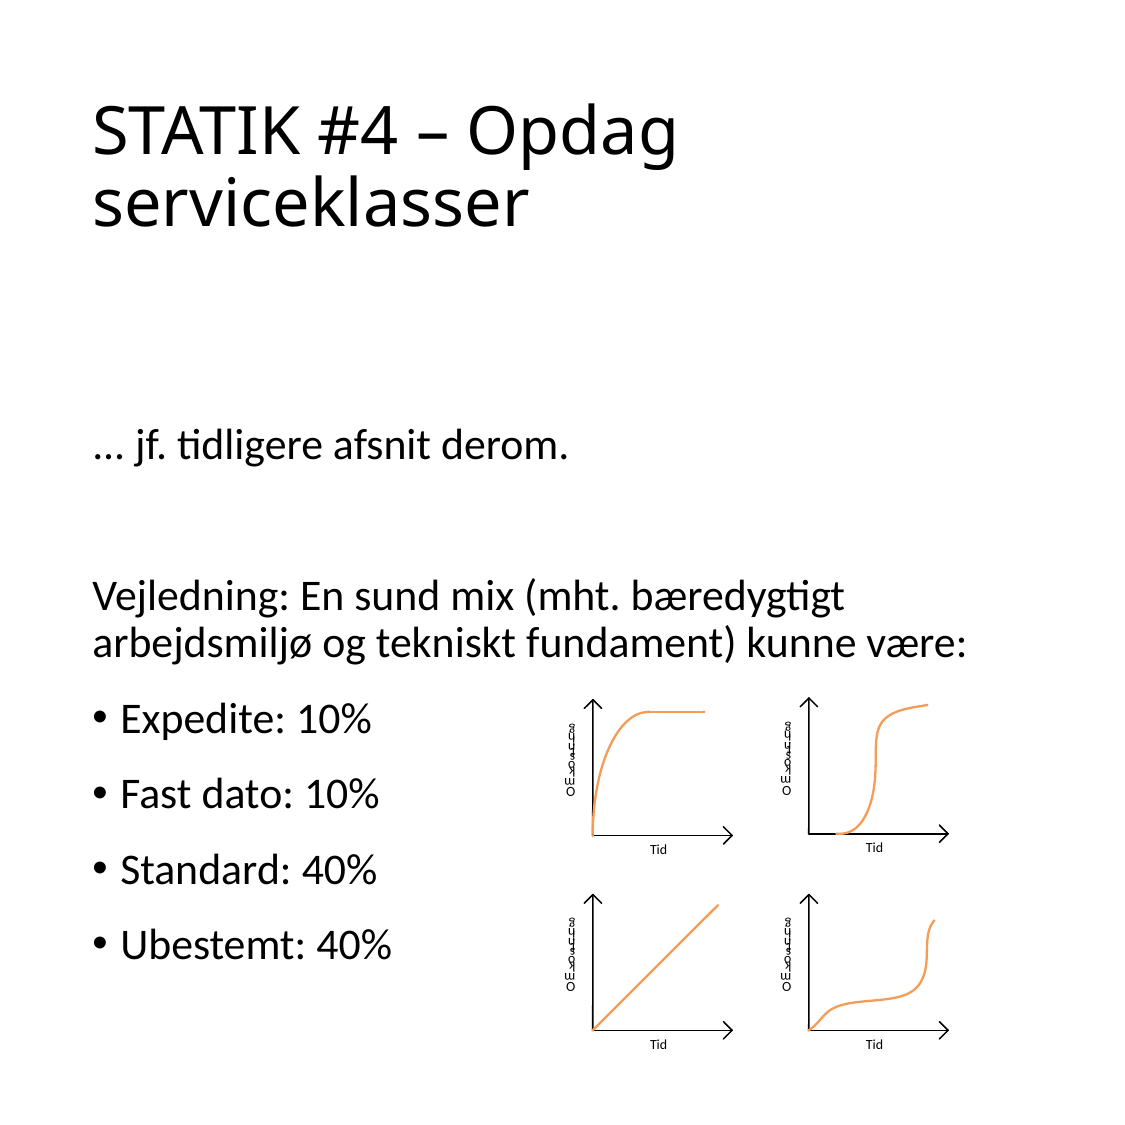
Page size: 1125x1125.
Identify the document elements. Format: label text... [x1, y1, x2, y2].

title STATIK #4 – Opdag serviceklasser [77, 59, 1048, 278]
list ... jf. tidligere afsnit derom. Vejledning: En sund mix (mht. bæredygtigt arbejdsmiljø og tekniskt fundament) kunne være: Expedite: 10% Fast dato: 10% Standard: 40% Ubestemt: 40% [77, 414, 1048, 1061]
picture [562, 696, 950, 1061]
